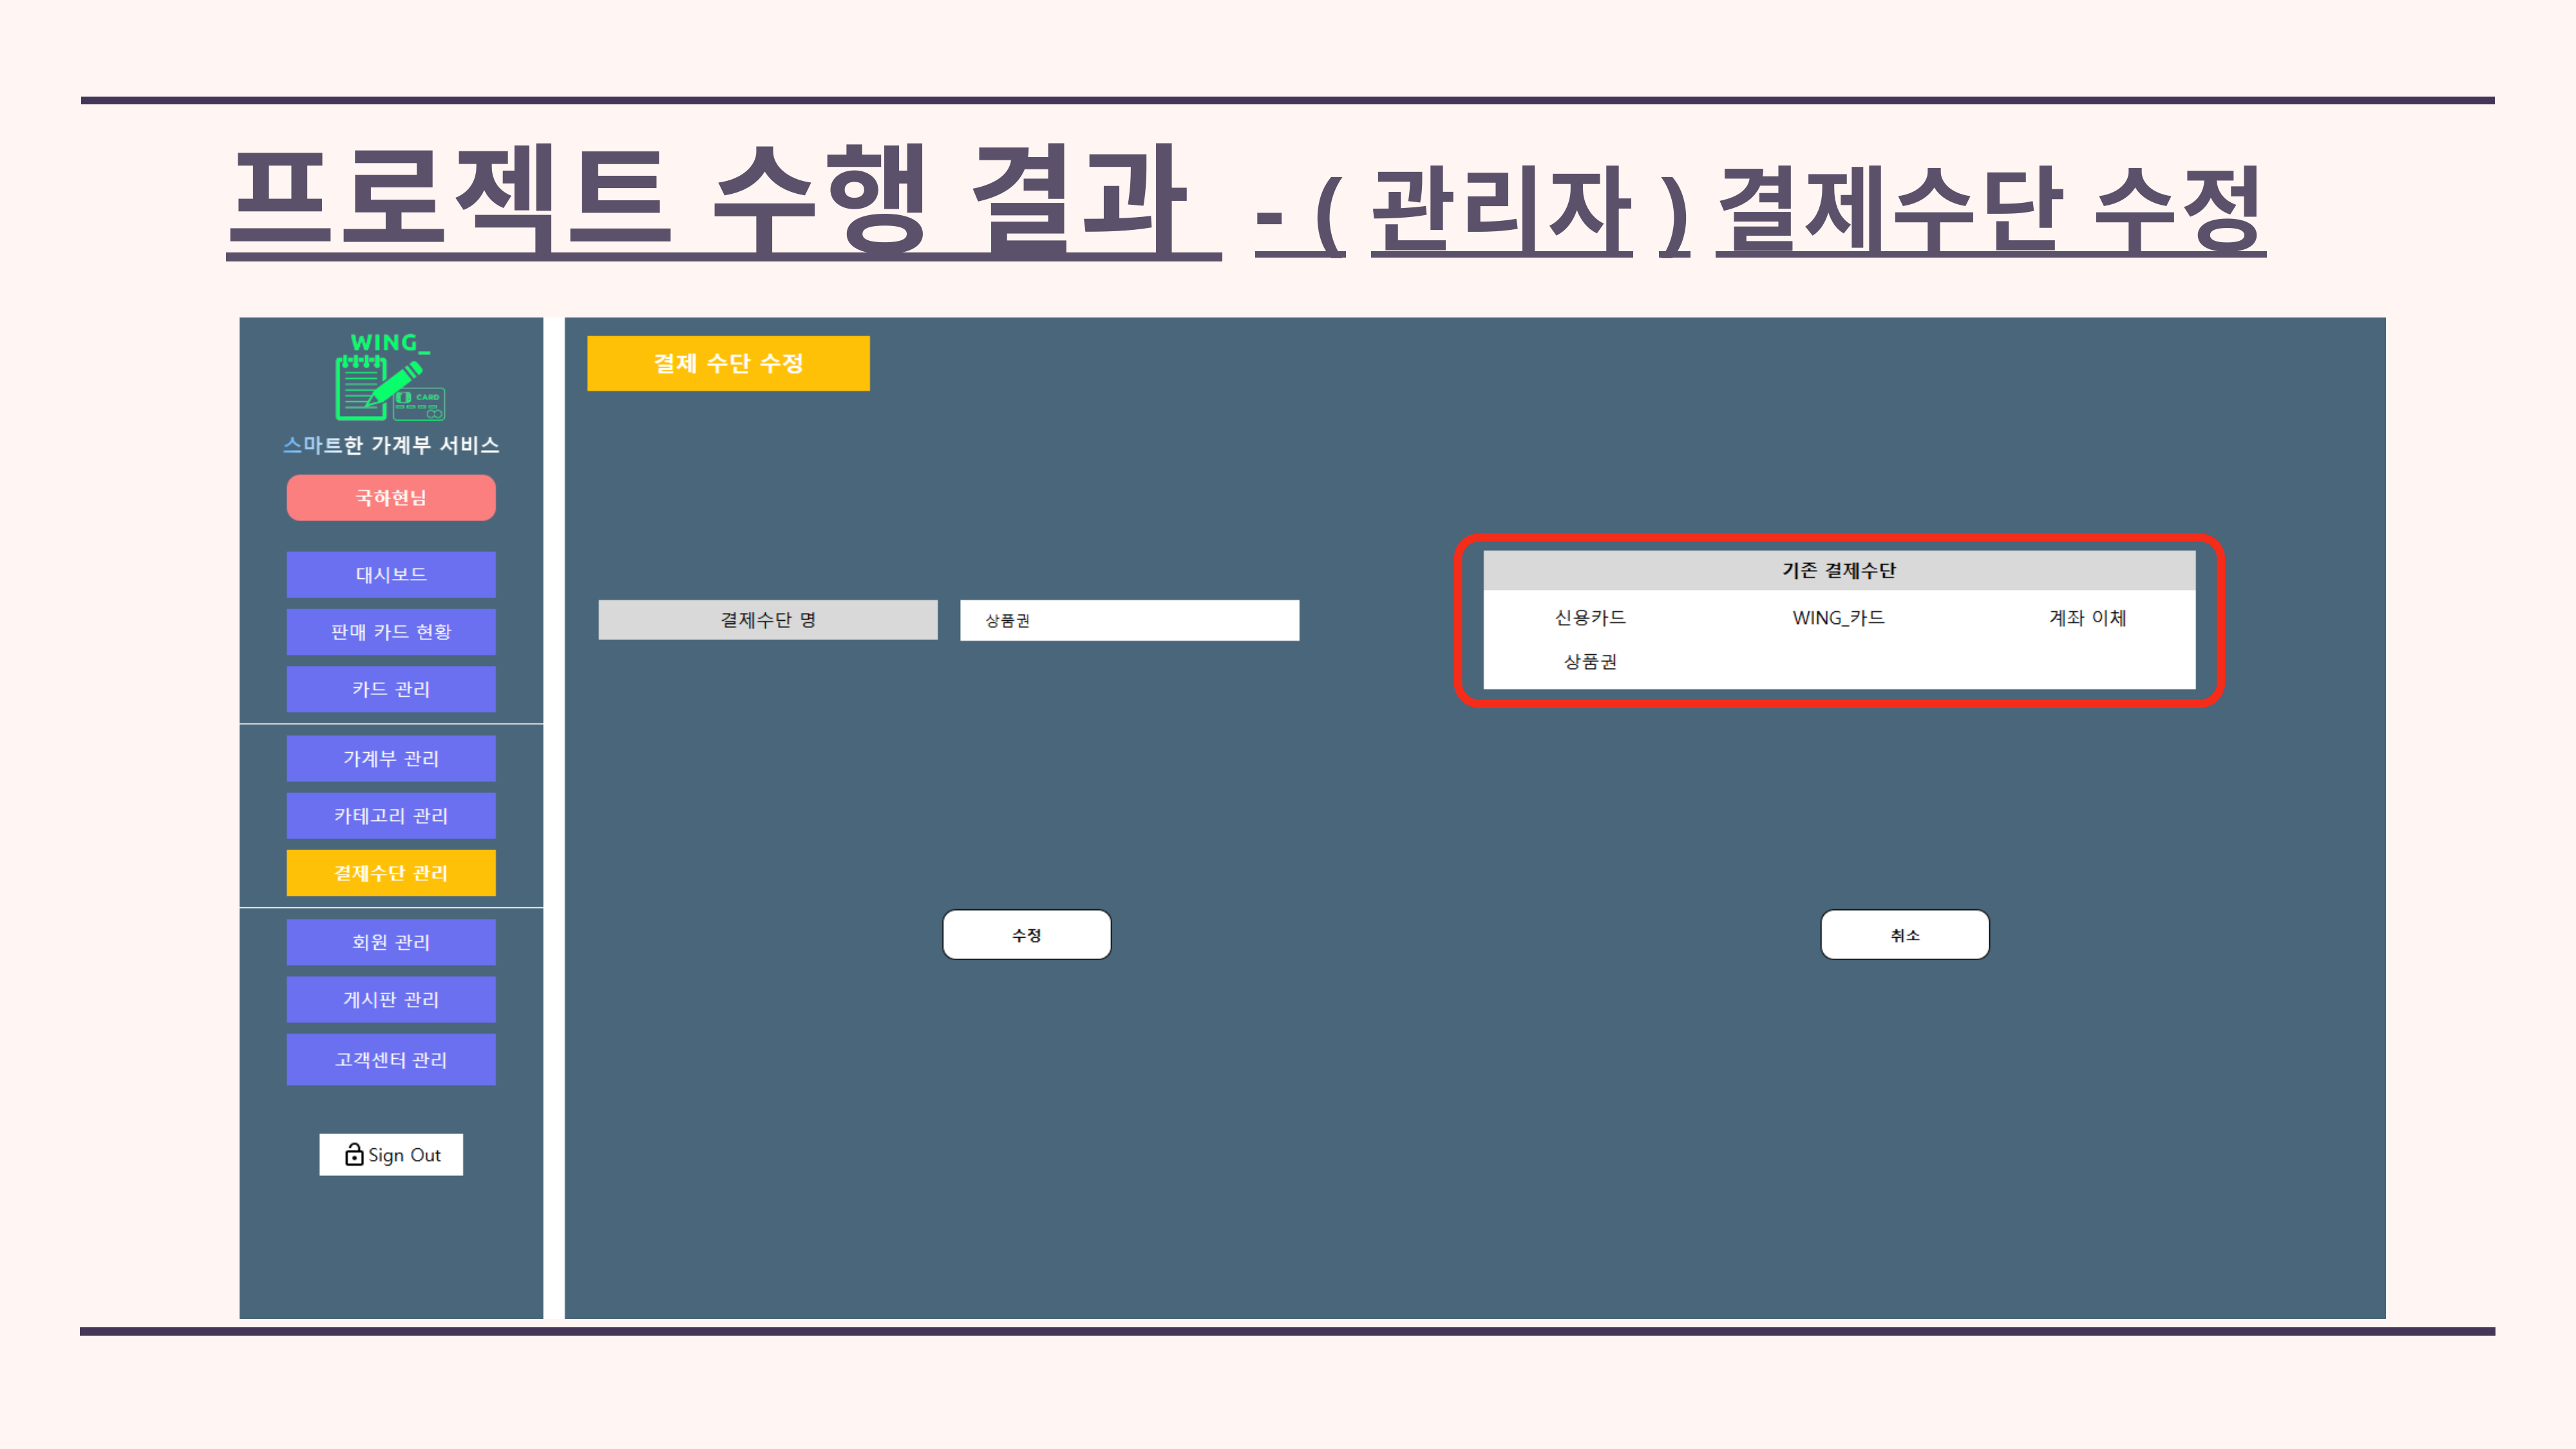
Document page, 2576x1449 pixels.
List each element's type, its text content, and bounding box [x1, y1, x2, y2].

title 프로젝트 수행 결과 - (관리자)결제수단 수정 [220, 135, 2367, 310]
picture [240, 317, 2386, 1320]
